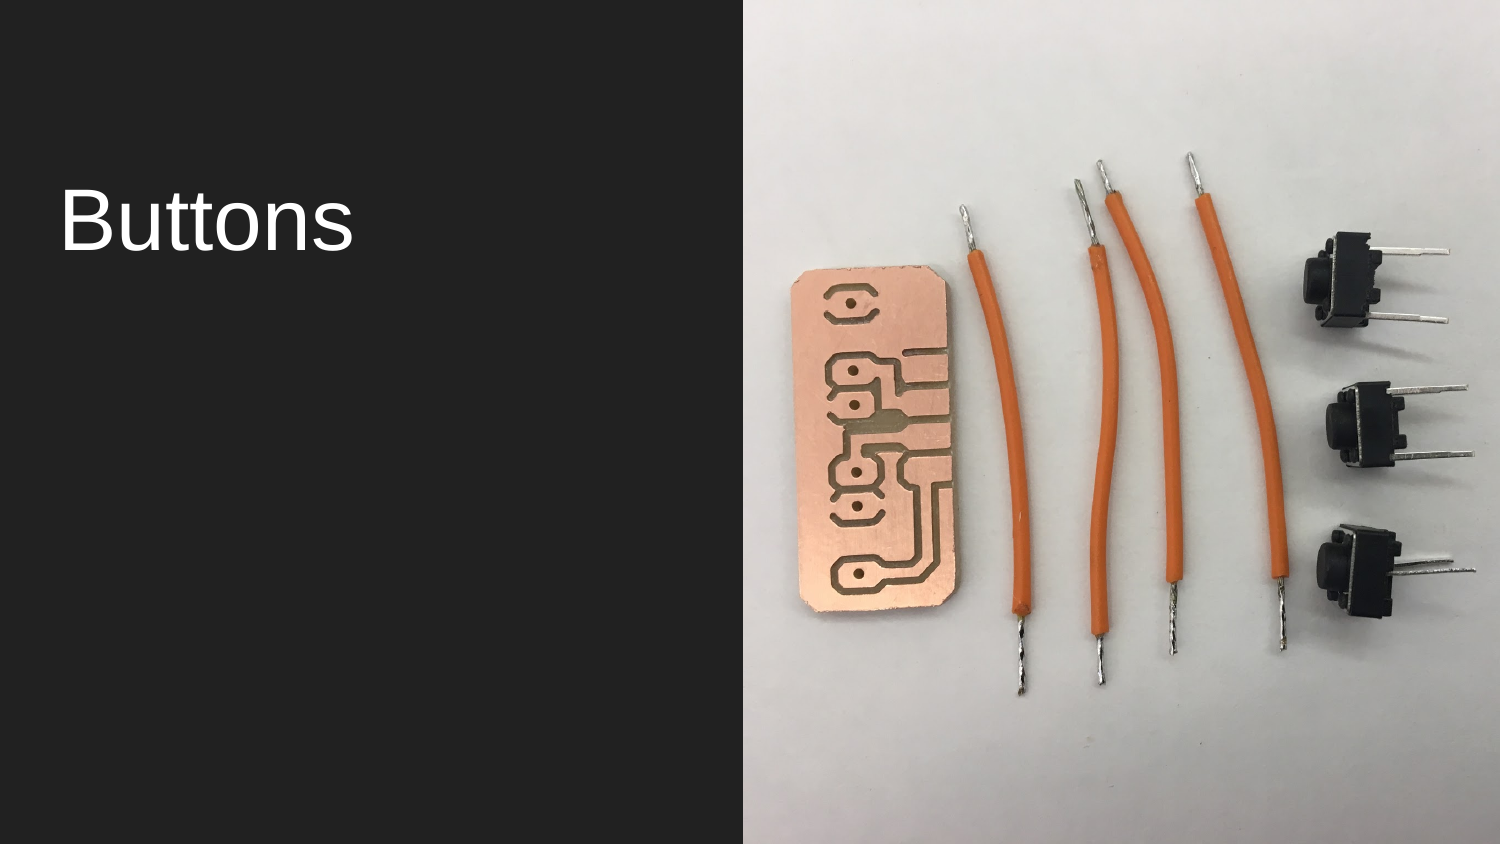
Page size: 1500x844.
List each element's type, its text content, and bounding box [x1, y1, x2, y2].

title Buttons [43, 36, 708, 284]
picture [742, 0, 1500, 844]
